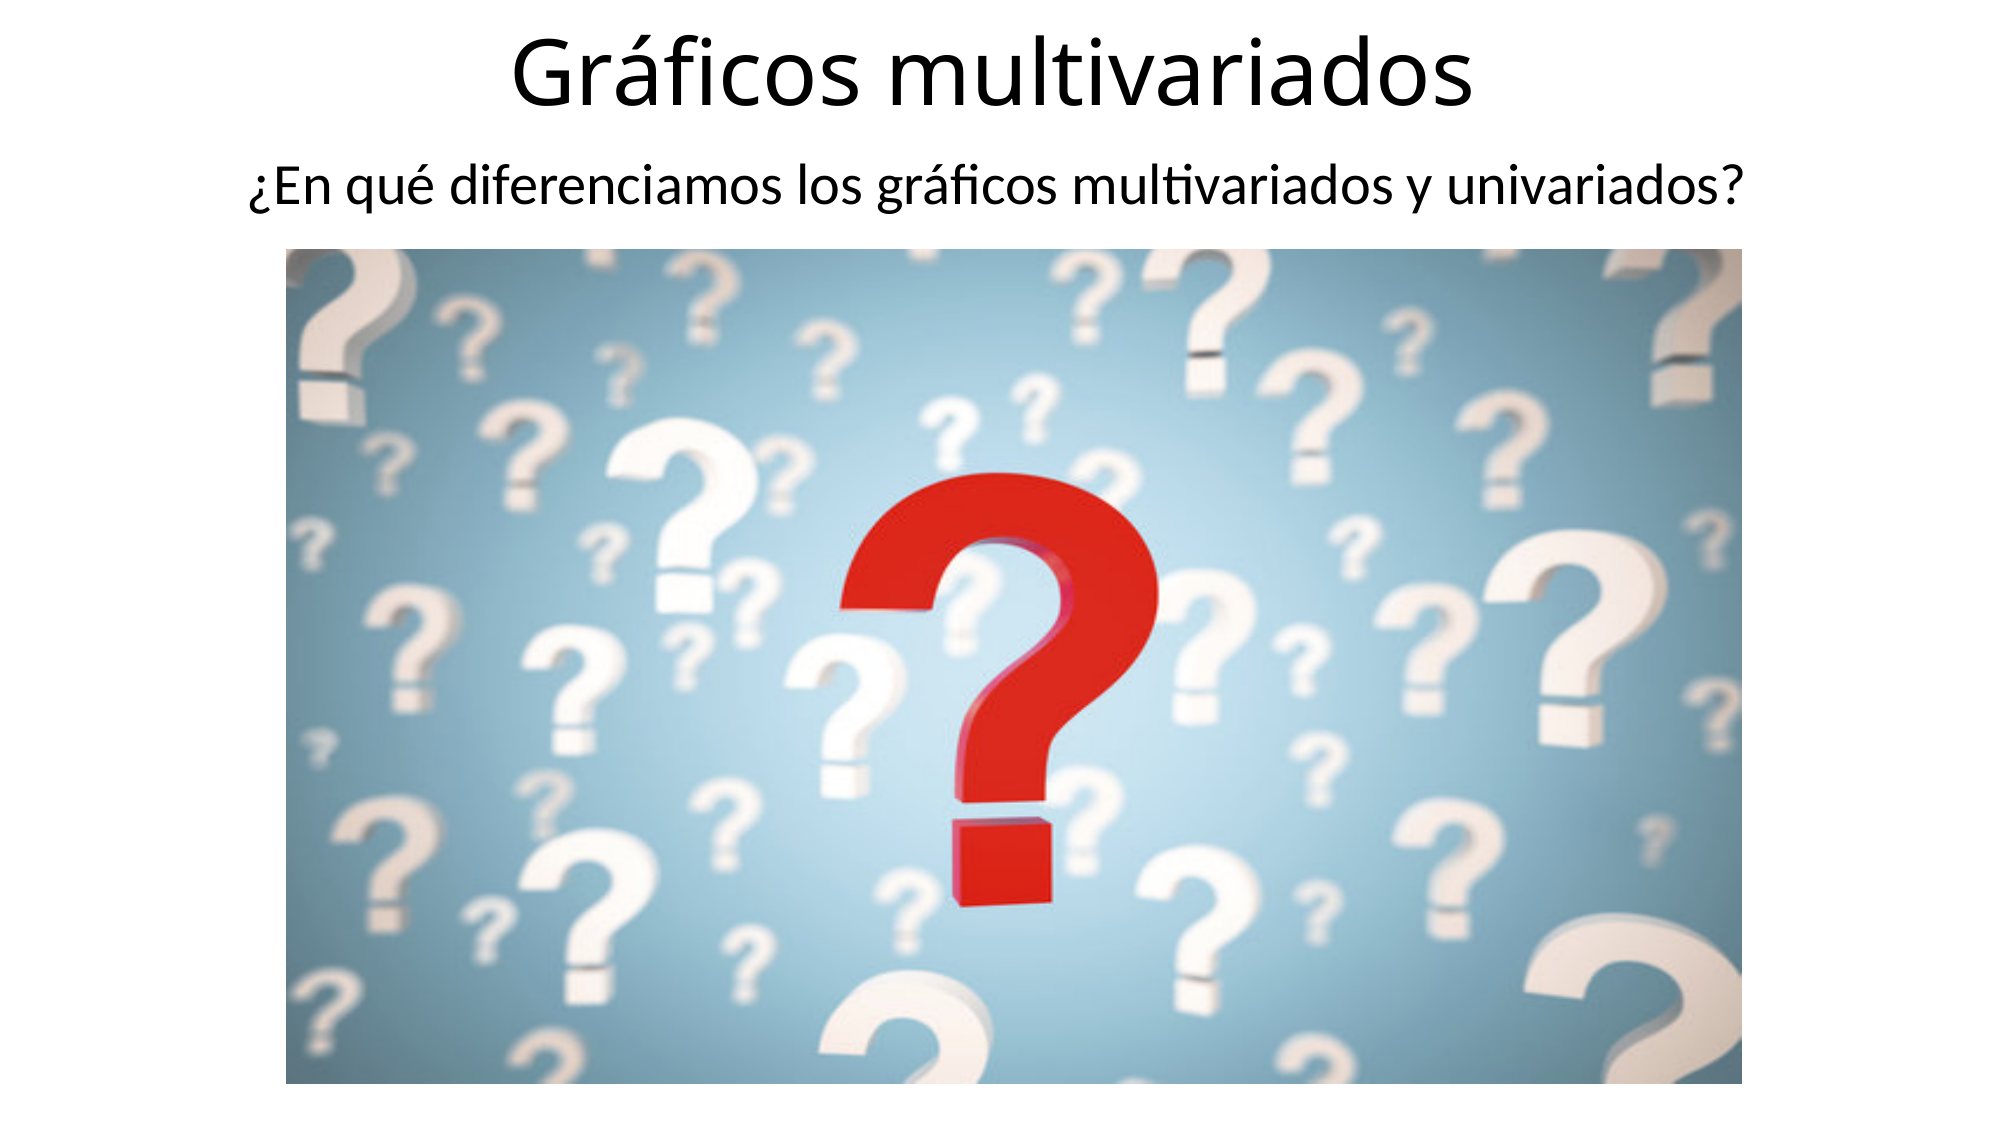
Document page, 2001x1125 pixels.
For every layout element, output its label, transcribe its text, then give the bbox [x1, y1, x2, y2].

list ¿En qué diferenciamos los gráficos multivariados y univariados? [21, 147, 1972, 861]
title Gráficos multivariados [19, 9, 1967, 143]
picture [286, 249, 1742, 1084]
